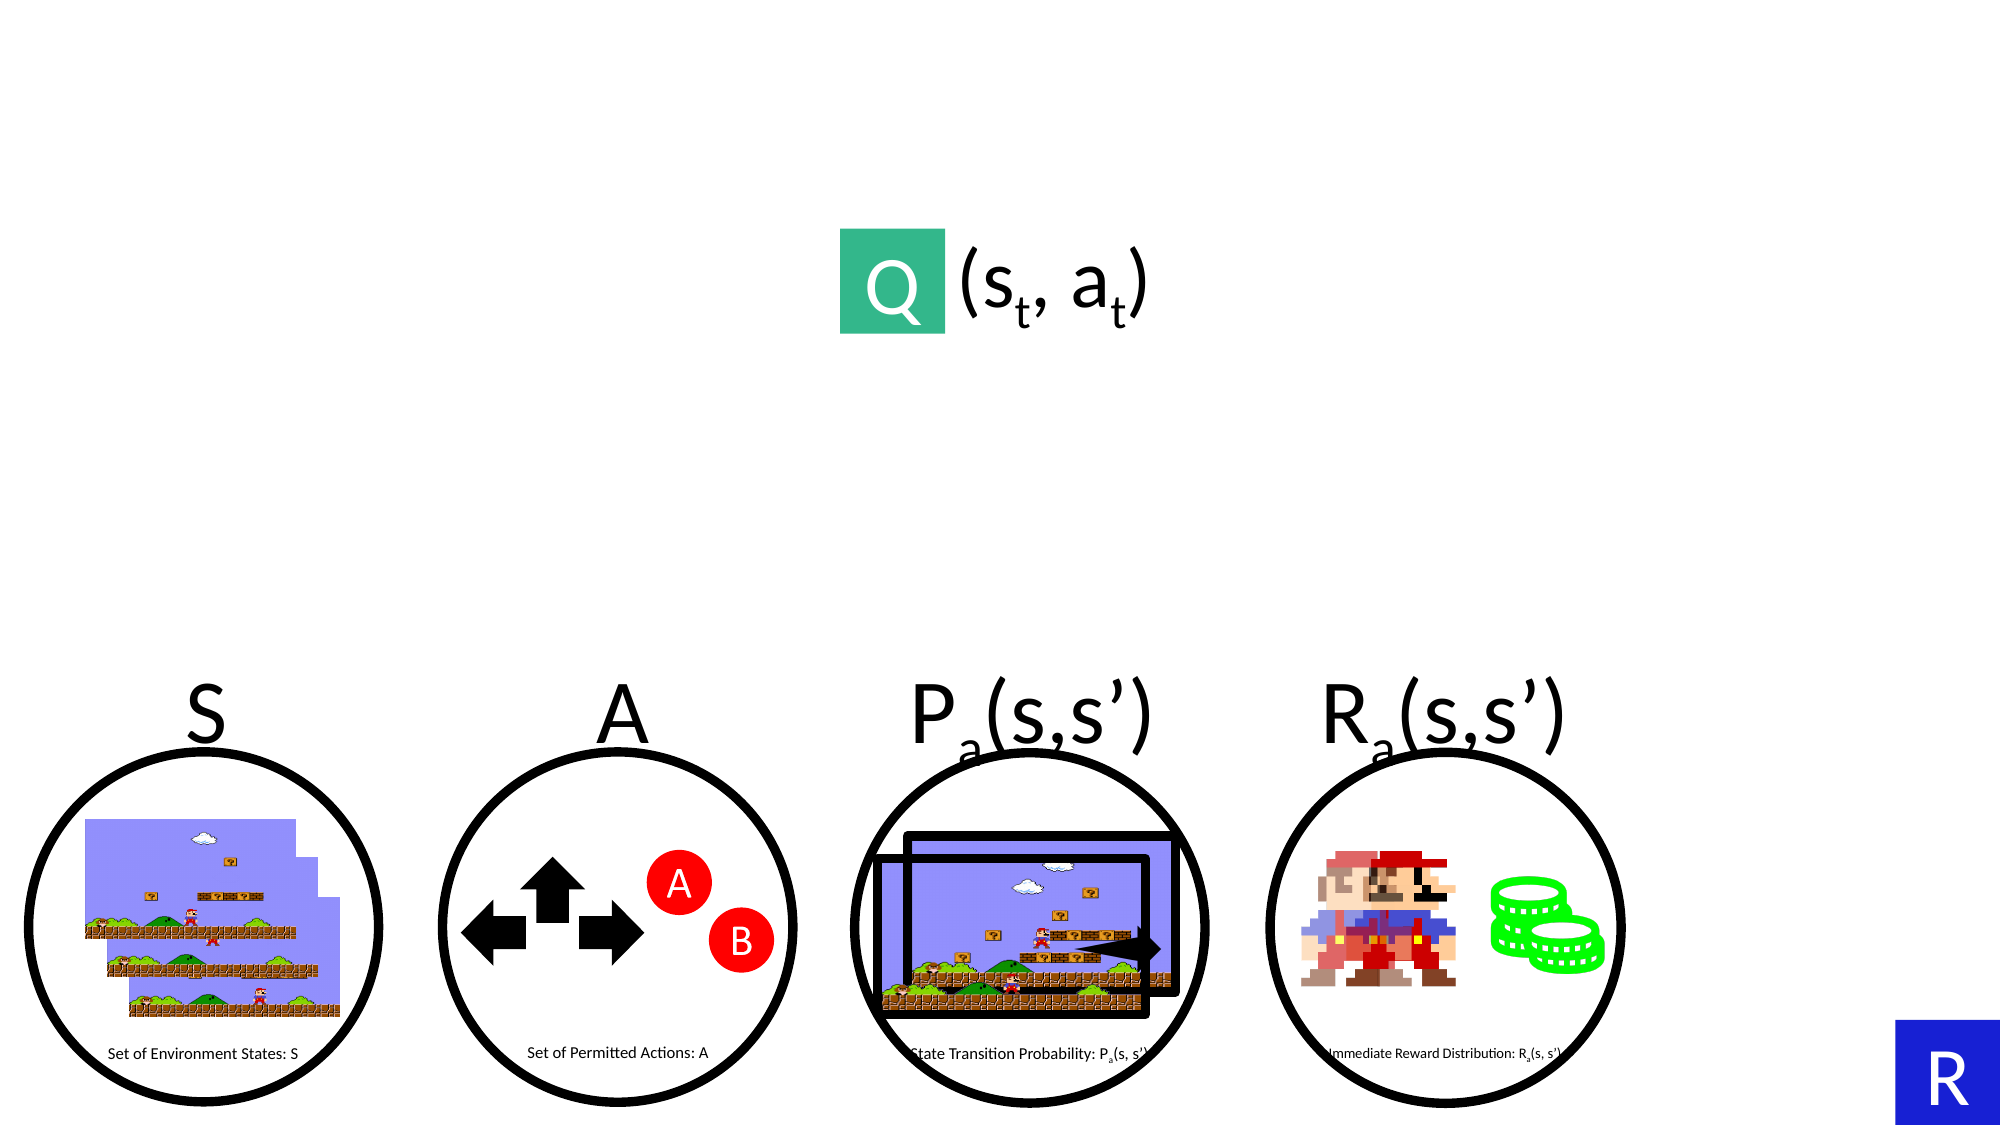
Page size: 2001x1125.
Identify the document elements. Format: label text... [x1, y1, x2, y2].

text_box (st, at) [937, 228, 1172, 335]
text_box S [170, 644, 243, 751]
text_box A [581, 644, 665, 751]
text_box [28, 751, 379, 1102]
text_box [442, 751, 793, 1103]
text_box R [1894, 1019, 2000, 1125]
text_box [1270, 752, 1622, 1104]
text_box Ra(s,s’) [1305, 644, 1585, 752]
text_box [854, 752, 1205, 1104]
text_box Pa(s,s’) [895, 644, 1172, 752]
text_box Q [839, 228, 937, 335]
